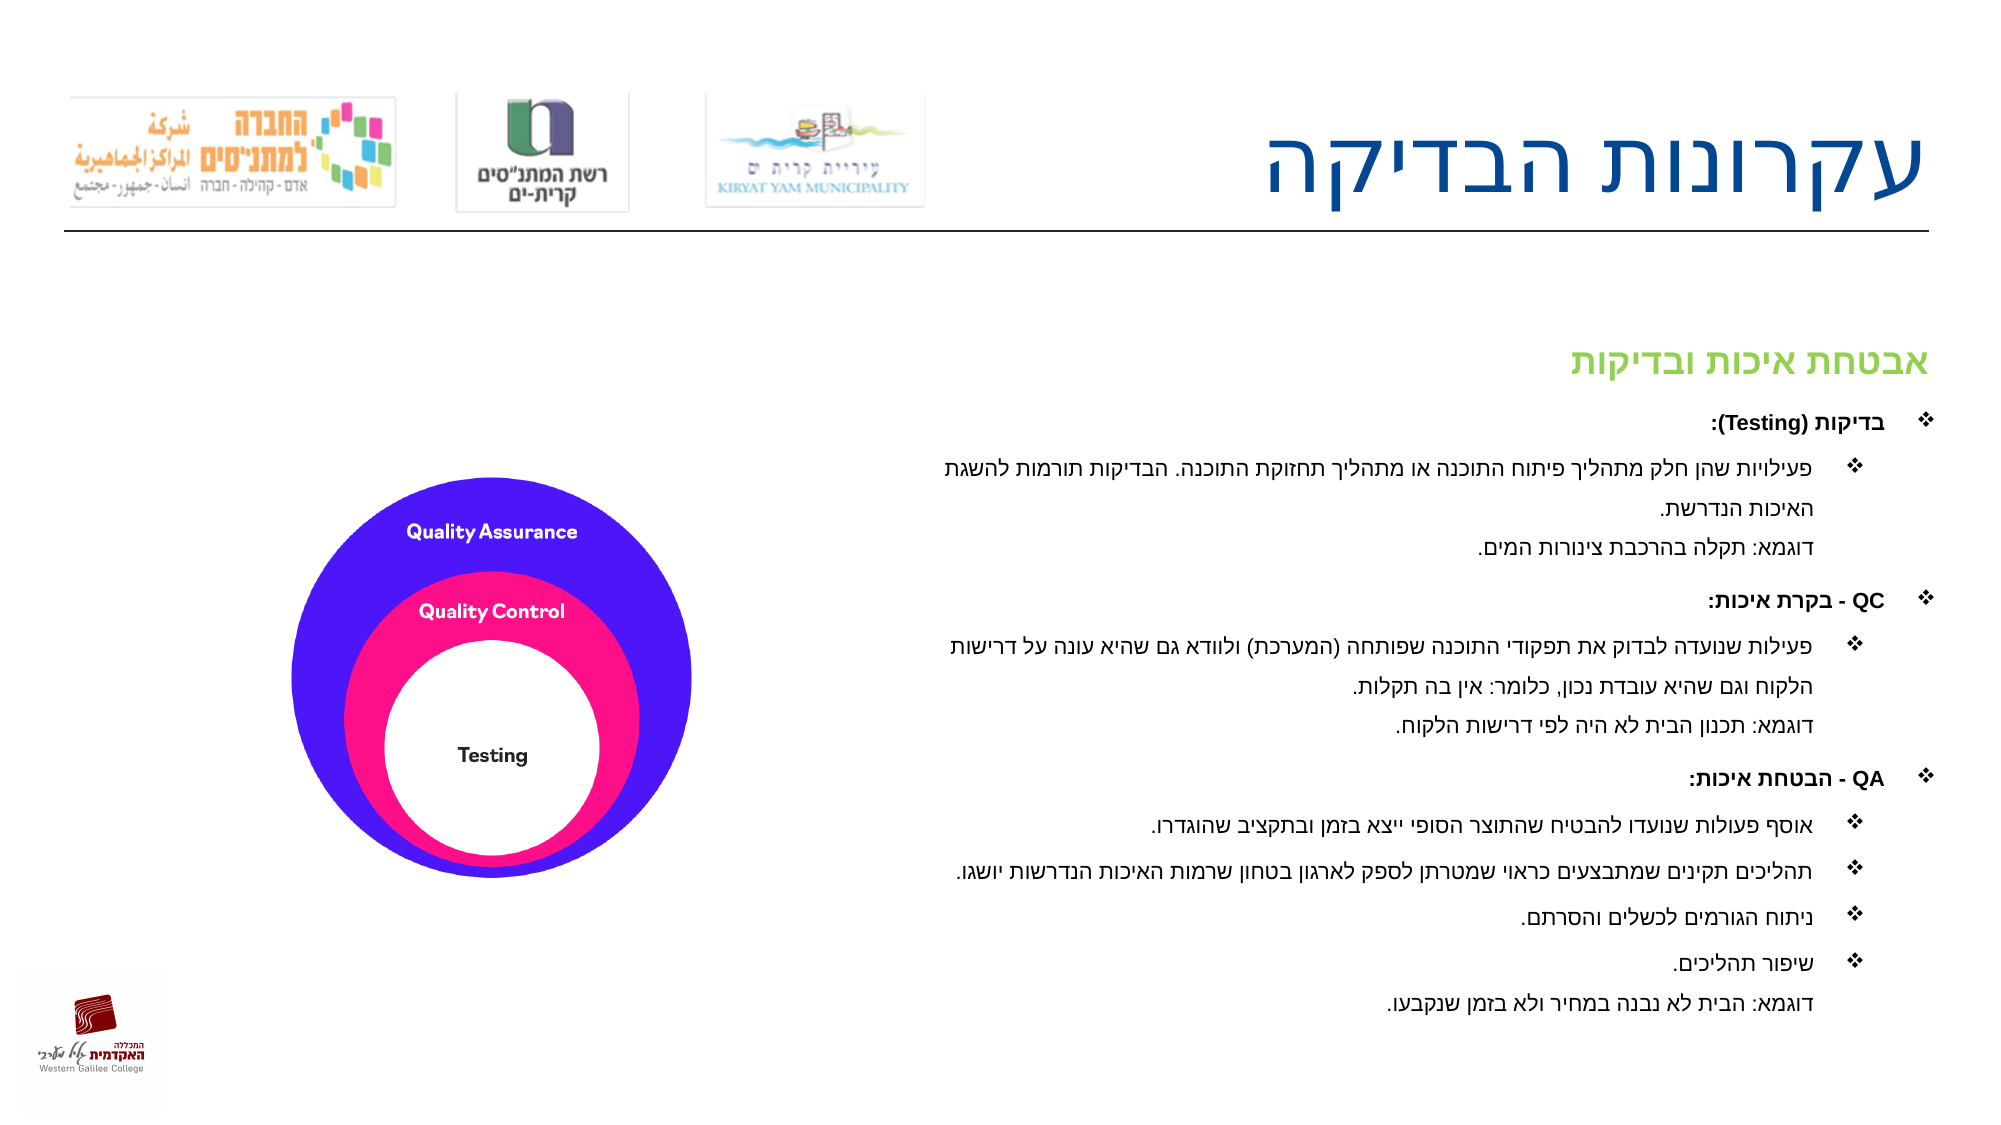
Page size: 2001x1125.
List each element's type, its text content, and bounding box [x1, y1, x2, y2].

picture [70, 93, 925, 213]
title עקרונות הבדיקה [64, 55, 1930, 221]
picture [143, 440, 852, 913]
picture [18, 970, 164, 1116]
text_box אבטחת איכות ובדיקות בדיקות (Testing): פעילויות שהן חלק מתהליך פיתוח התוכנה או מתהליך תחזוקת התוכנה. הבדיקות תורמות להשגת האיכות הנדרשת. דוגמא: תקלה בהרכבת צינורות המים. QC - בקרת איכות: פעילות שנועדה לבדוק את תפקודי התוכנה שפותחה (המערכת) ולוודא גם שהיא עונה על דרישות הלקוח וגם שהיא עובדת נכון, כלומר: אין בה תקלות. דוגמא: תכנון הבית לא היה לפי דרישות הלקוח. QA - הבטחת איכות: אוסף פעולות שנועדו להבטיח שהתוצר הסופי ייצא בזמן ובתקציב שהוגדרו. תהליכים תקינים שמתבצעים כראוי שמטרתן לספק לארגון בטחון שרמות האיכות הנדרשות יושגו. ניתוח הגורמים לכשלים והסרתם. שיפור תהליכים. דוגמא: הבית לא נבנה במחיר ולא בזמן שנקבעו. [924, 309, 1930, 1043]
